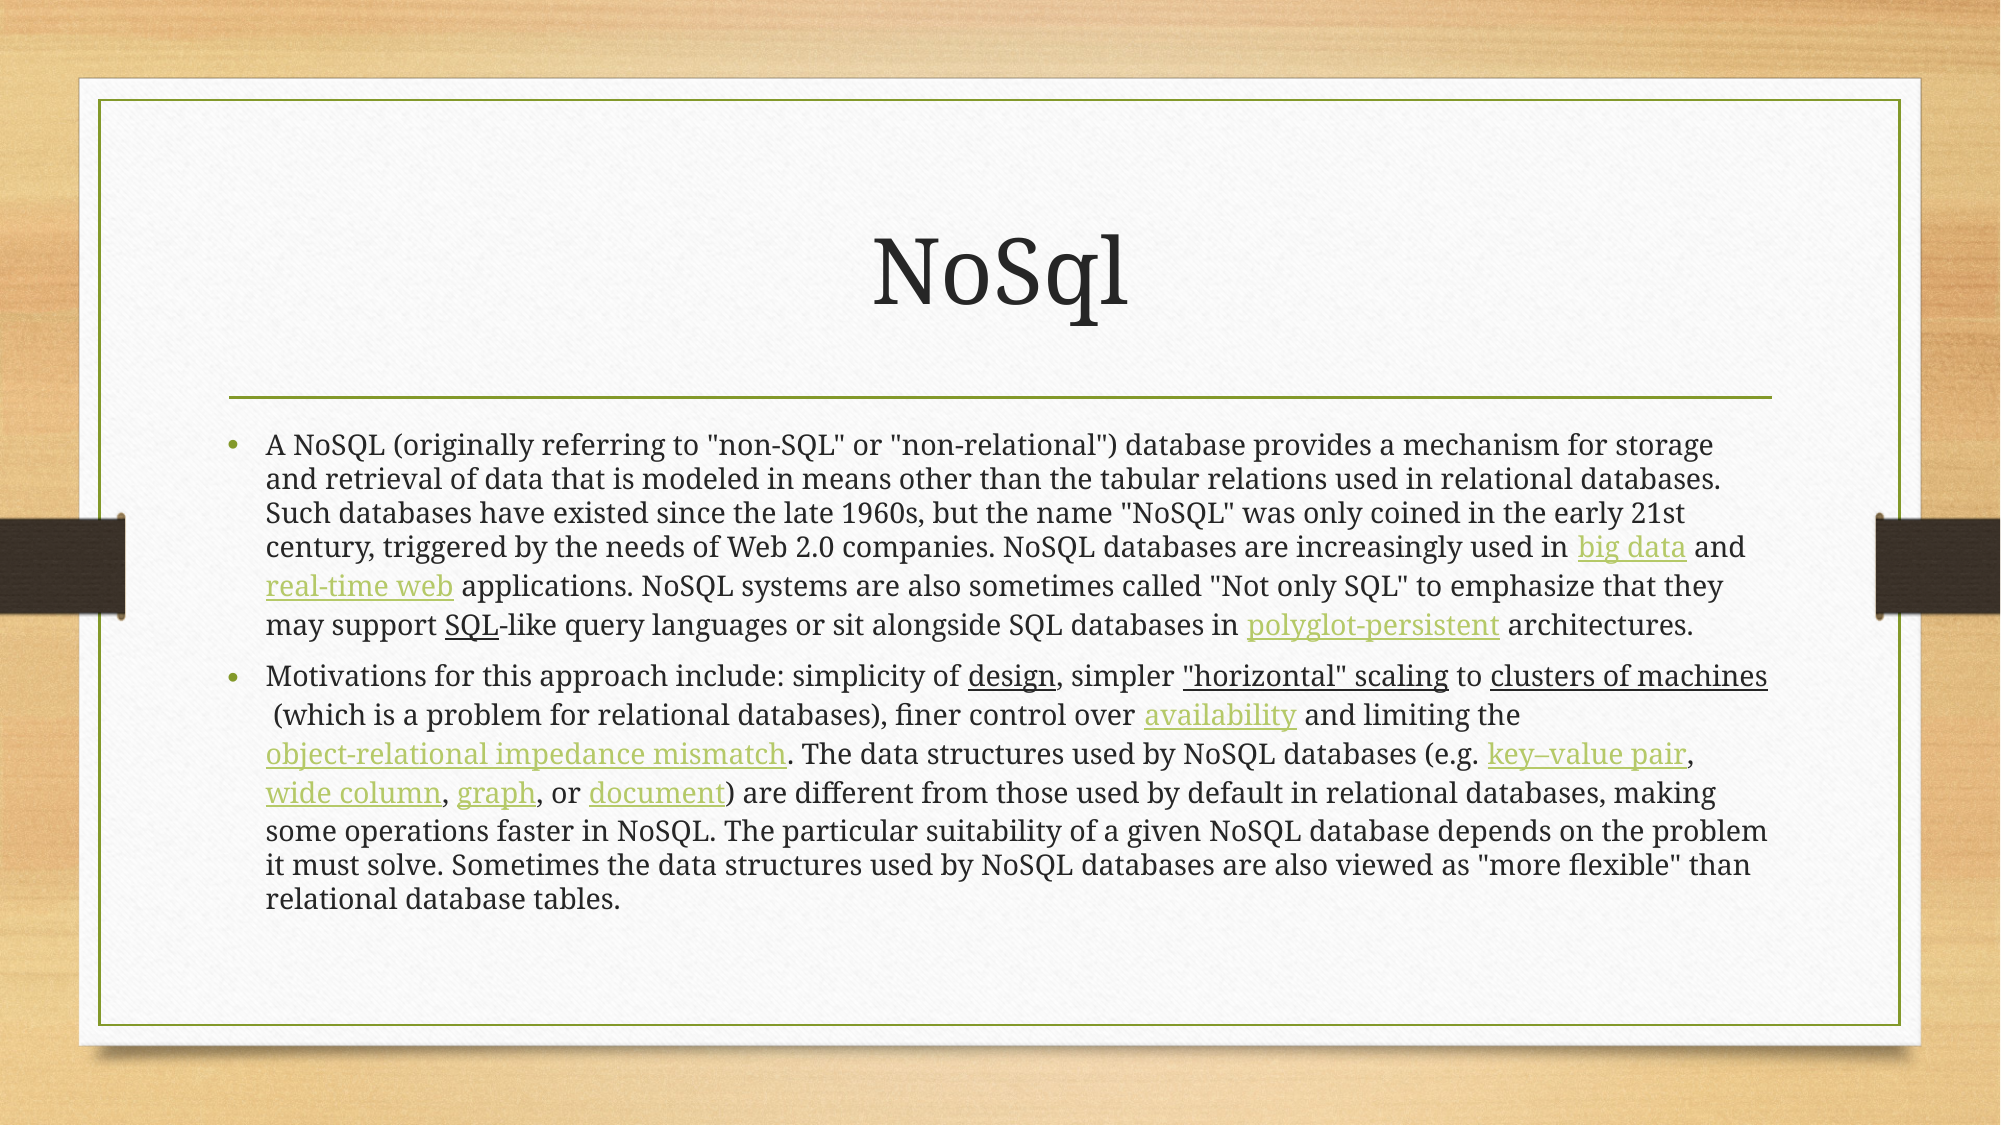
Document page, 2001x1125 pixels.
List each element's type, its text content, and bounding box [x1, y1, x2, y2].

title NoSql [212, 161, 1788, 375]
list A NoSQL (originally referring to "non-SQL" or "non-relational") database provides a mechanism for storage and retrieval of data that is modeled in means other than the tabular relations used in relational databases. Such databases have existed since the late 1960s, but the name "NoSQL" was only coined in the early 21st century, triggered by the needs of Web 2.0 companies. NoSQL databases are increasingly used in big data and real-time web applications. NoSQL systems are also sometimes called "Not only SQL" to emphasize that they may support SQL-like query languages or sit alongside SQL databases in polyglot-persistent architectures. Motivations for this approach include: simplicity of design, simpler "horizontal" scaling to clusters of machines (which is a problem for relational databases), finer control over availability and limiting the object-relational impedance mismatch. The data structures used by NoSQL databases (e.g. key–value pair, wide column, graph, or document) are different from those used by default in relational databases, making some operations faster in NoSQL. The particular suitability of a given NoSQL database depends on the problem it must solve. Sometimes the data structures used by NoSQL databases are also viewed as "more flexible" than relational database tables. [212, 419, 1788, 964]
picture [0, 0, 2001, 1125]
